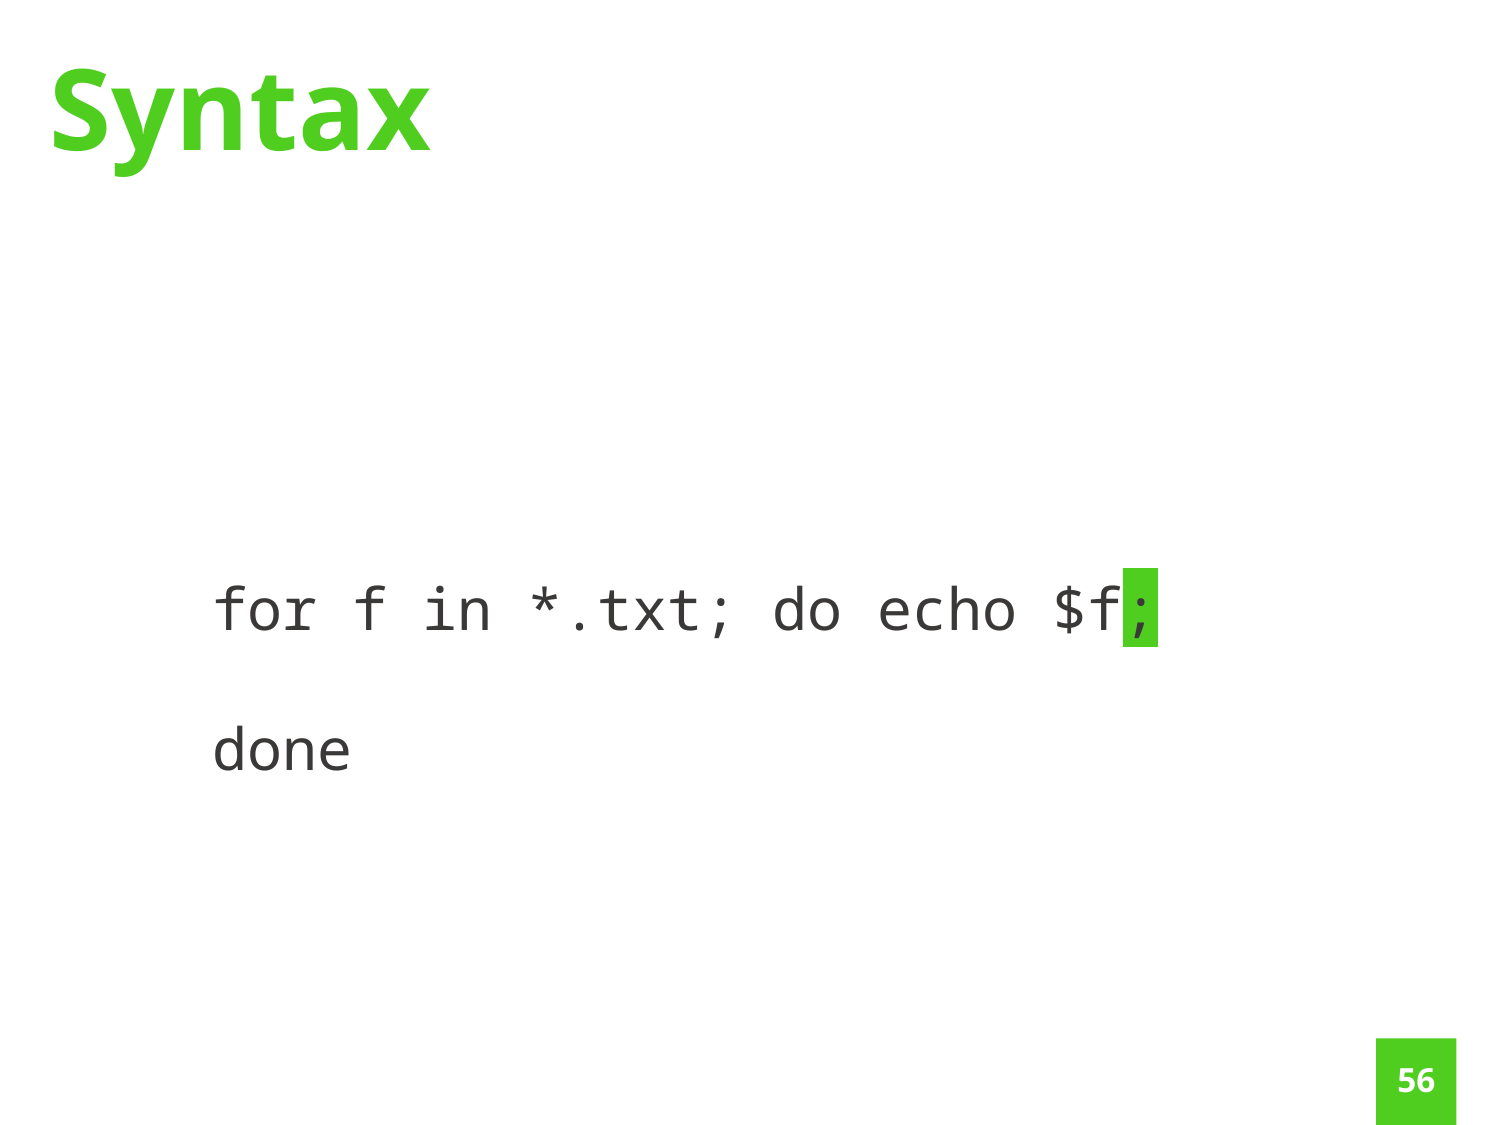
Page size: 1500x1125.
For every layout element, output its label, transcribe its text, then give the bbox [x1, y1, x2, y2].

text_box Syntax [34, 30, 1457, 181]
text_box for f in *.txt; do echo $f; done [197, 494, 1302, 789]
slide_number 55 [1376, 1038, 1457, 1125]
